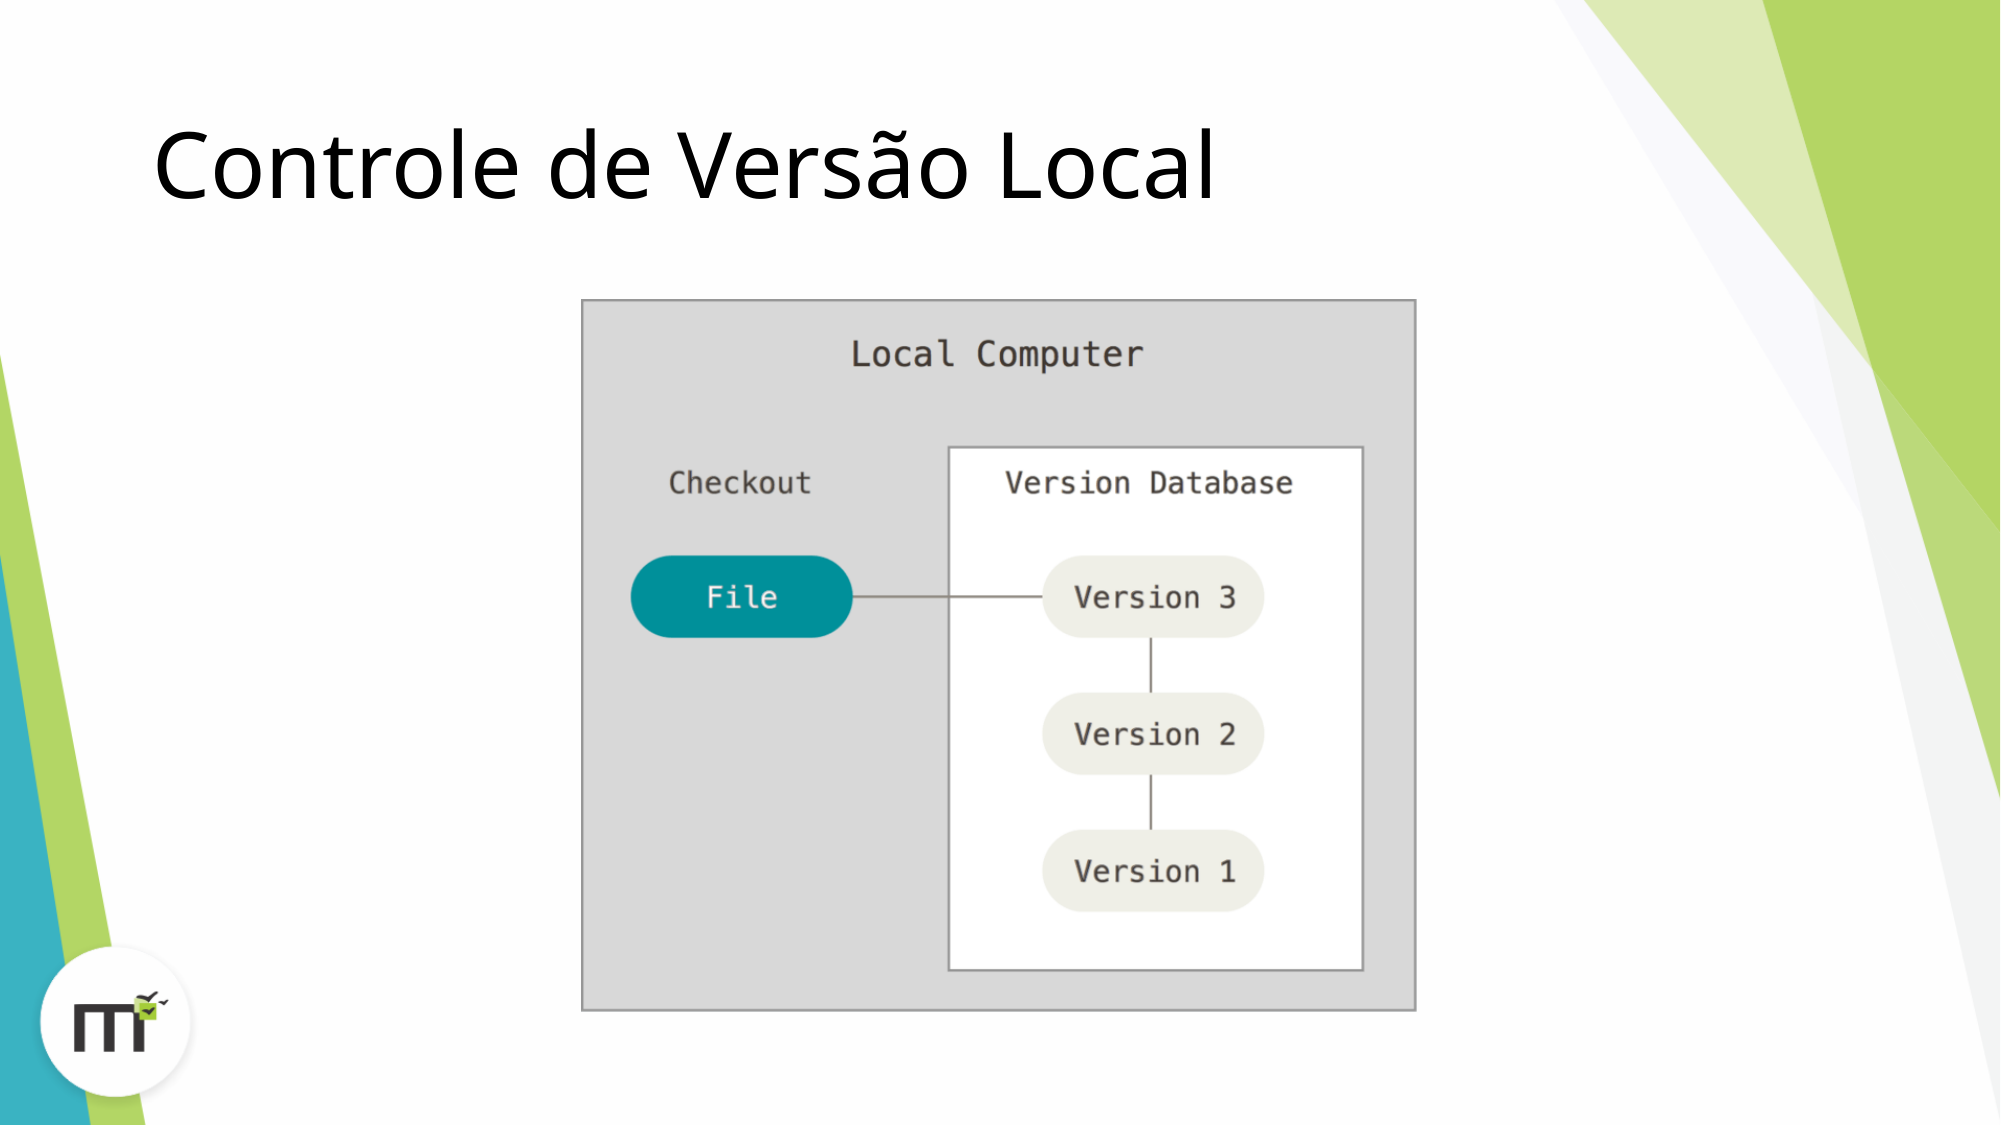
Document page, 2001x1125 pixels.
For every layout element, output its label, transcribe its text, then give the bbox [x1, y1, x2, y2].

title Controle de Versão Local [137, 59, 1863, 278]
picture [0, 0, 2001, 1125]
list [581, 299, 1419, 1014]
